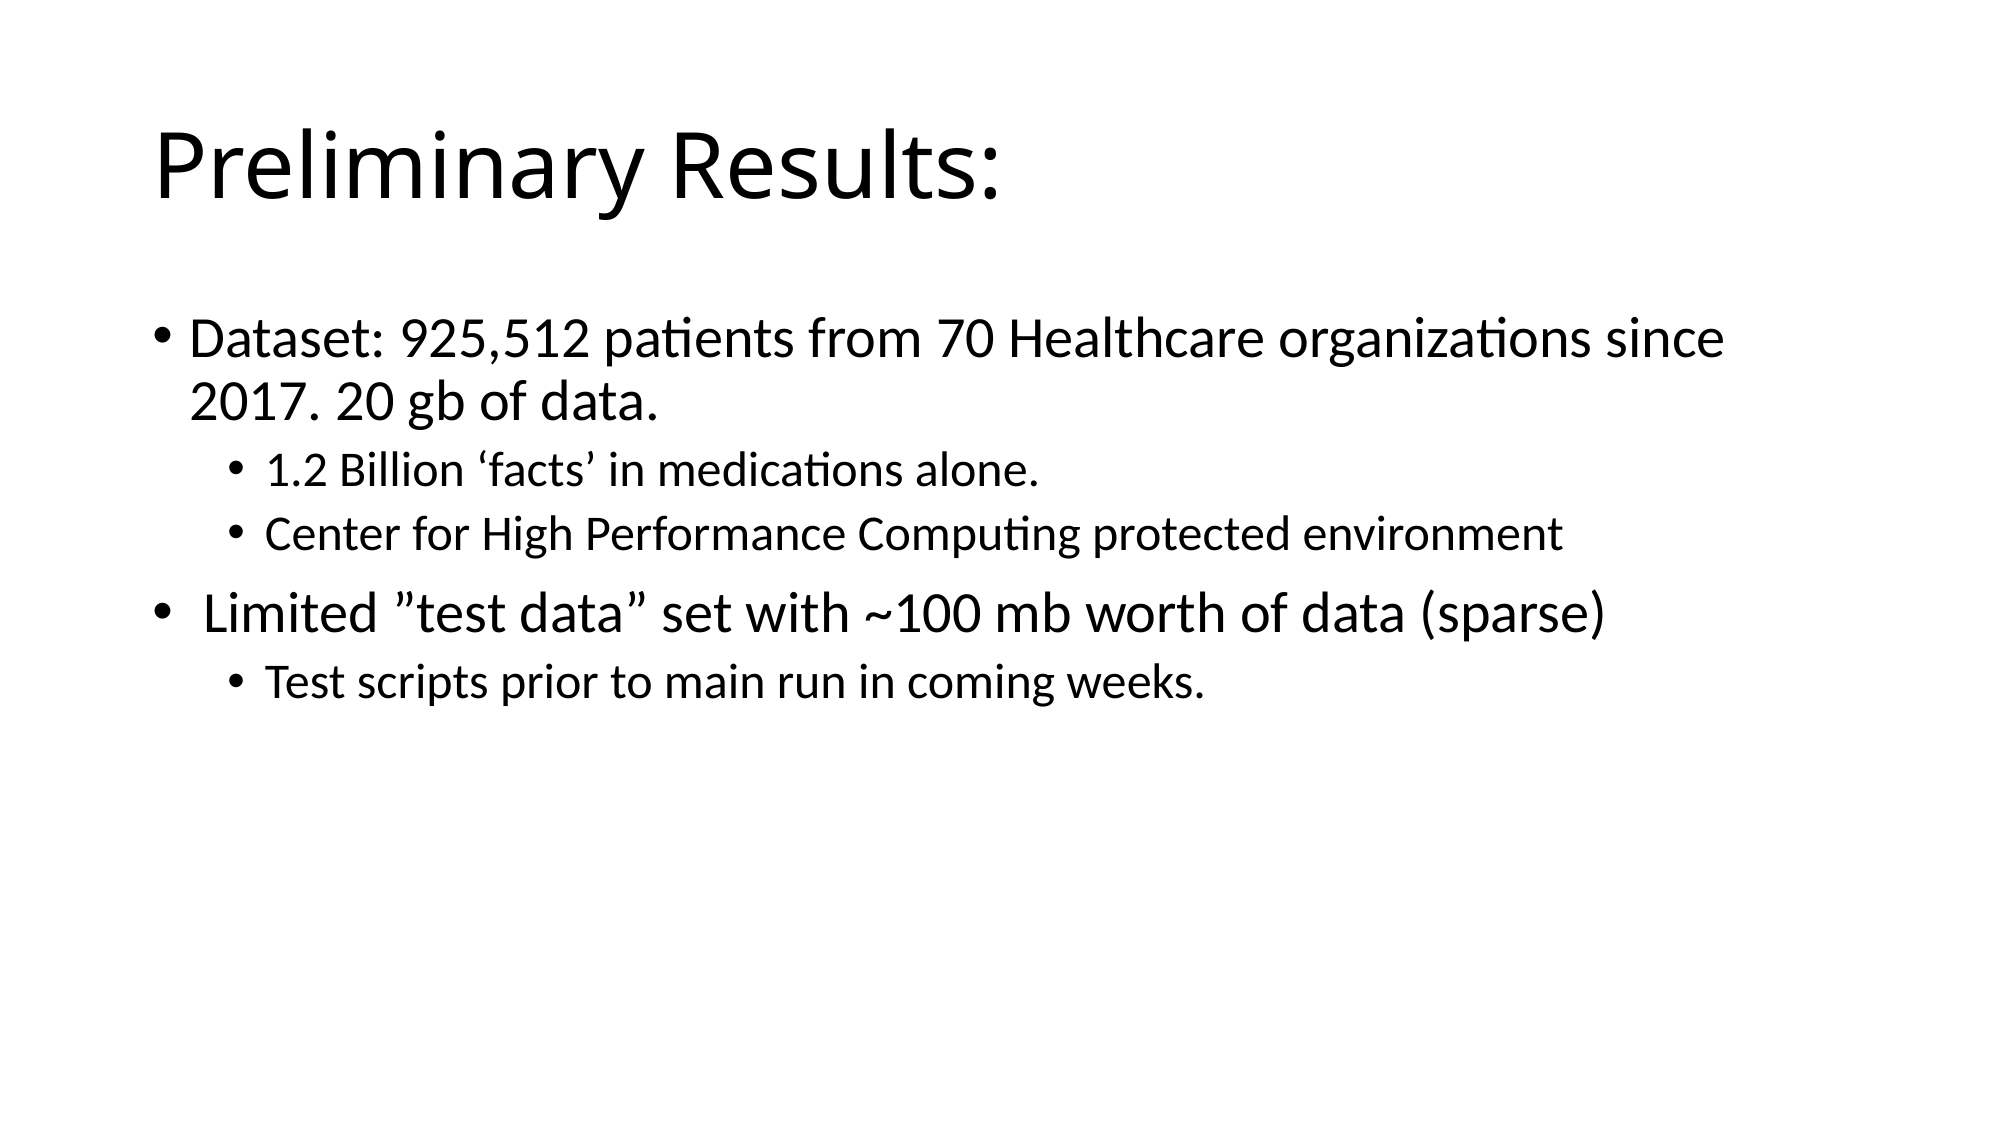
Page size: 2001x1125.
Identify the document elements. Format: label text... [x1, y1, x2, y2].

title Preliminary Results: [137, 59, 1863, 278]
list Dataset: 925,512 patients from 70 Healthcare organizations since 2017. 20 gb of data. 1.2 Billion ‘facts’ in medications alone. Center for High Performance Computing protected environment Limited ”test data” set with ~100 mb worth of data (sparse) Test scripts prior to main run in coming weeks. [137, 299, 1863, 1014]
